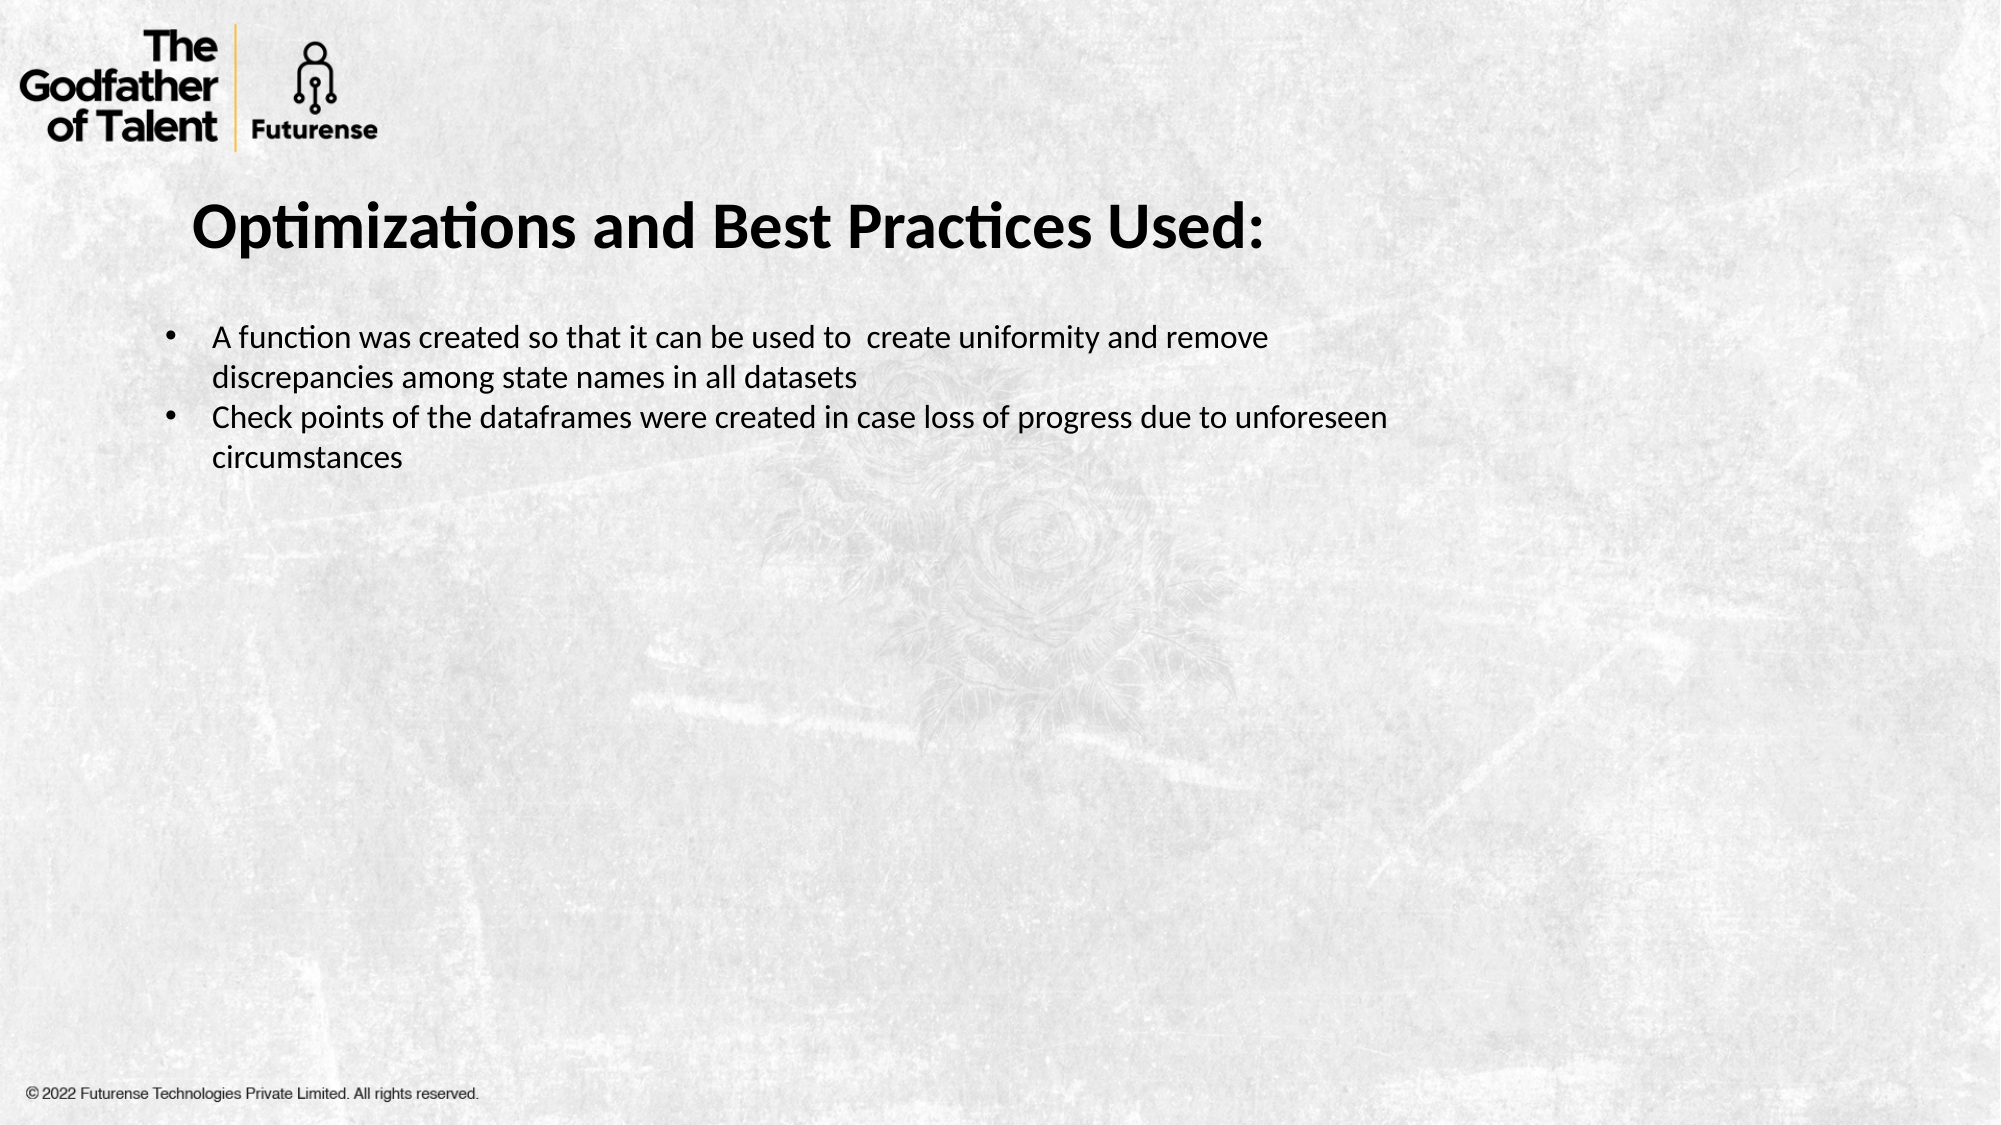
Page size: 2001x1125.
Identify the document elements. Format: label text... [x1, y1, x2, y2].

text_box Optimizations and Best Practices Used: [176, 168, 1299, 267]
text_box A function was created so that it can be used to create uniformity and remove discrepancies among state names in all datasets Check points of the dataframes were created in case loss of progress due to unforeseen circumstances [150, 267, 1425, 573]
picture [0, 0, 2001, 1125]
